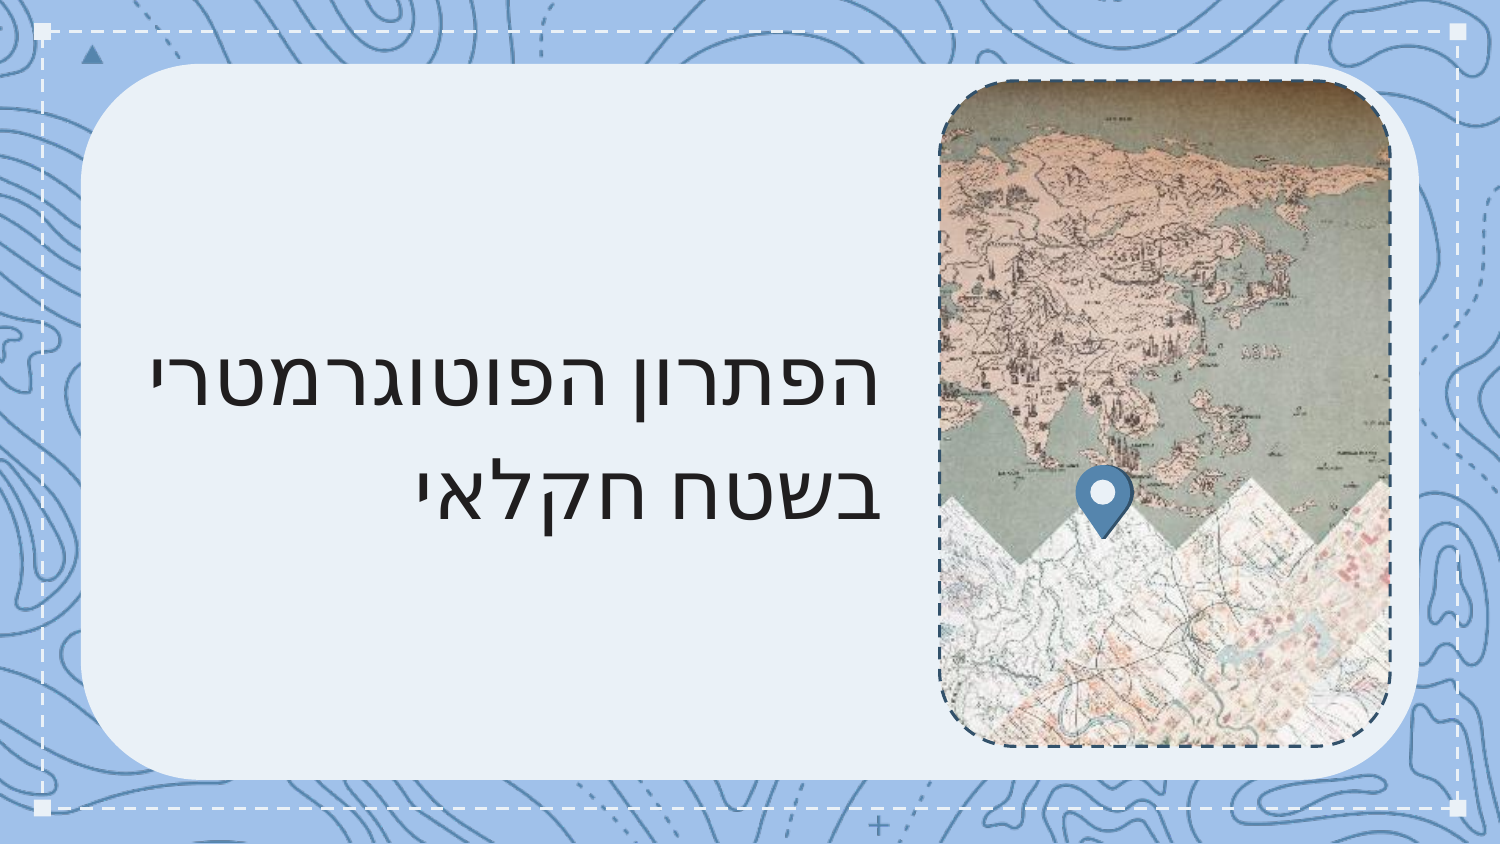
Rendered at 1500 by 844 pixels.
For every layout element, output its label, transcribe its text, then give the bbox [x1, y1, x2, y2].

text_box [1075, 464, 1135, 540]
picture [0, 0, 1500, 843]
title הפתרון הפוטוגרמטרי בשטח חקלאי [69, 270, 900, 573]
